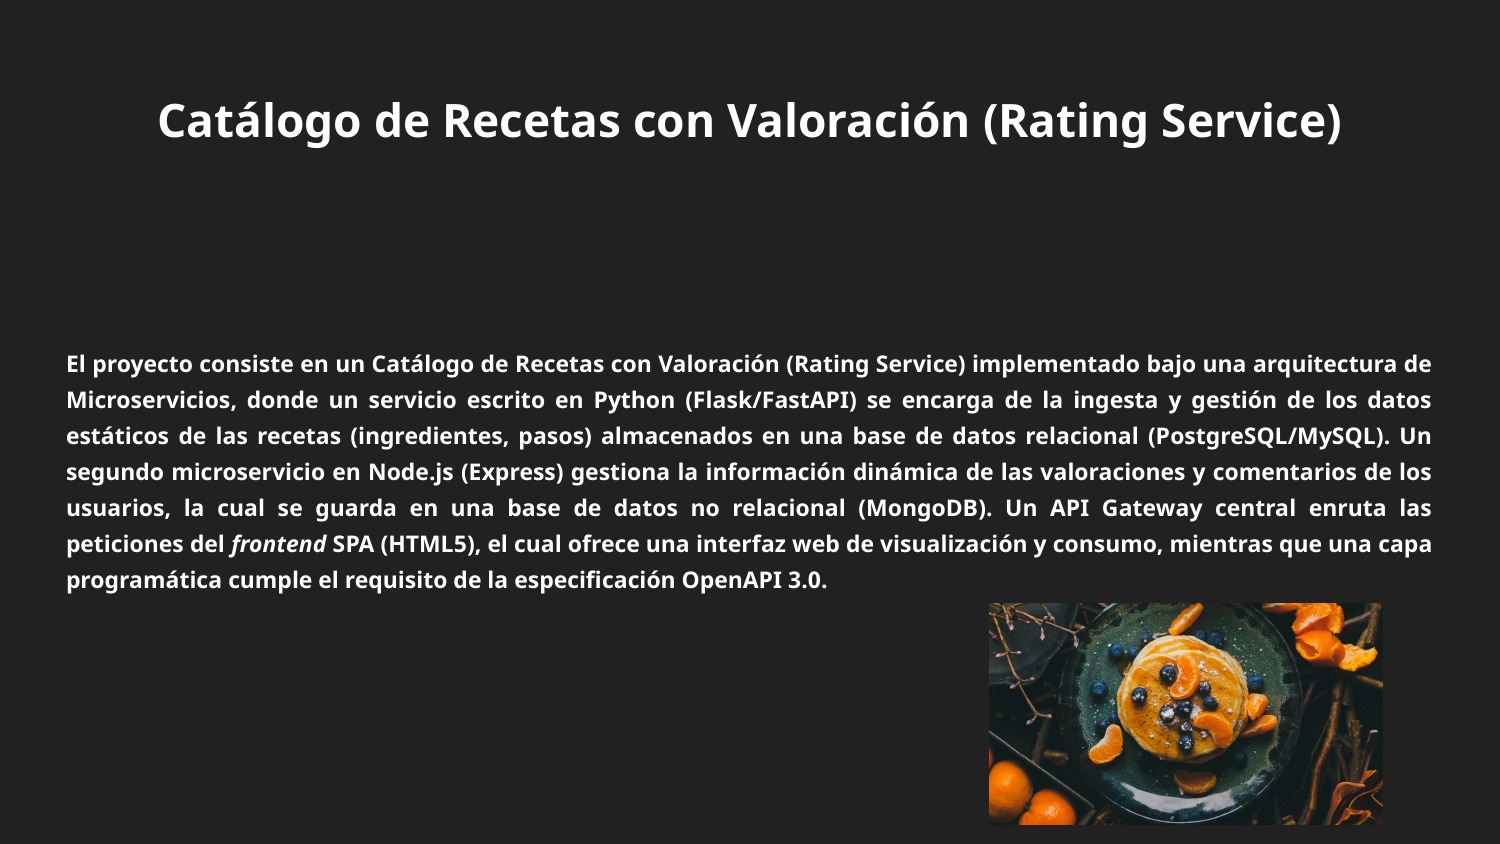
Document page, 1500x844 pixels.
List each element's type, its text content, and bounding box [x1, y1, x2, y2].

list El proyecto consiste en un Catálogo de Recetas con Valoración (Rating Service) implementado bajo una arquitectura de Microservicios, donde un servicio escrito en Python (Flask/FastAPI) se encarga de la ingesta y gestión de los datos estáticos de las recetas (ingredientes, pasos) almacenados en una base de datos relacional (PostgreSQL/MySQL). Un segundo microservicio en Node.js (Express) gestiona la información dinámica de las valoraciones y comentarios de los usuarios, la cual se guarda en una base de datos no relacional (MongoDB). Un API Gateway central enruta las peticiones del frontend SPA (HTML5), el cual ofrece una interfaz web de visualización y consumo, mientras que una capa programática cumple el requisito de la especificación OpenAPI 3.0. [51, 189, 1449, 750]
picture [989, 602, 1383, 825]
title Catálogo de Recetas con Valoración (Rating Service) [0, 72, 1500, 167]
